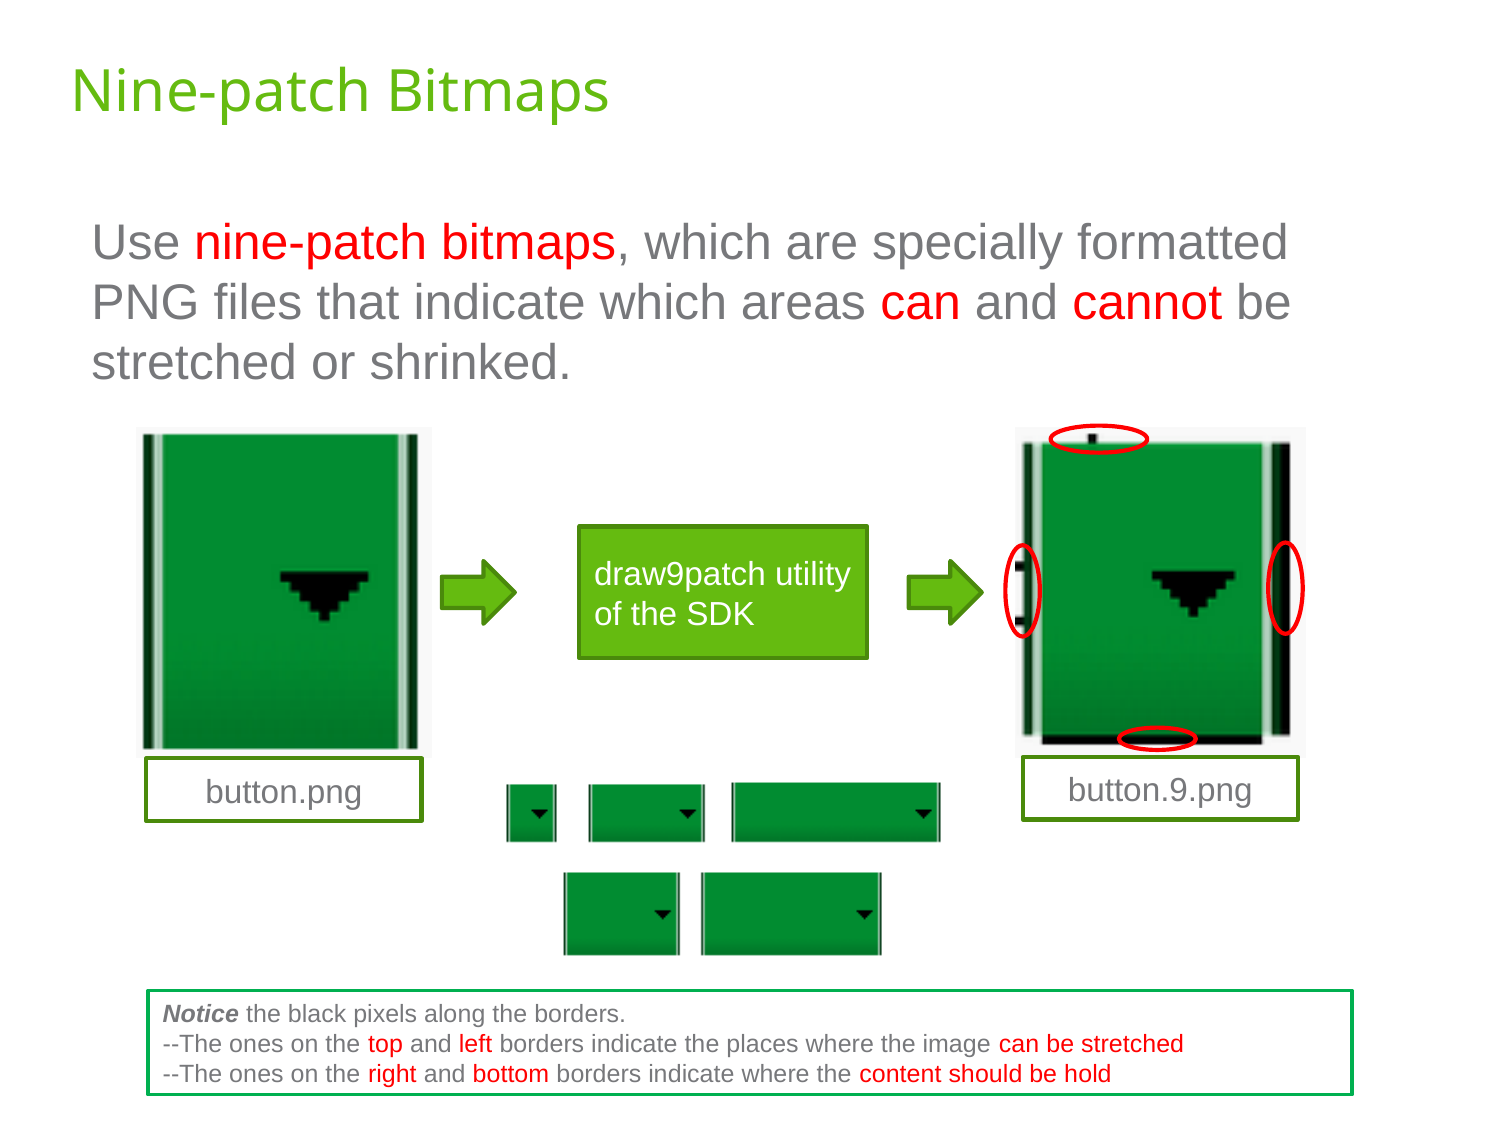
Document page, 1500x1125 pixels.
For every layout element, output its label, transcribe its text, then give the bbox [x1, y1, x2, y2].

text_box button.png [144, 766, 424, 823]
text_box draw9patch utility of the SDK [577, 524, 869, 660]
text_box [906, 559, 984, 626]
picture [497, 774, 957, 970]
text_box button.9.png [1021, 765, 1300, 822]
picture [136, 427, 432, 758]
text_box Notice the black pixels along the borders. --The ones on the top and left borders indicate the places where the image can be stretched --The ones on the right and bottom borders indicate where the content should be hold [147, 990, 1353, 1095]
text_box [439, 559, 517, 626]
text_box Use nine-patch bitmaps, which are specially formatted PNG files that indicate which areas can and cannot be stretched or shrinked. [76, 201, 1425, 397]
title Nine-patch Bitmaps [70, 52, 1430, 139]
picture [1015, 427, 1306, 758]
text_box [1003, 554, 1010, 628]
